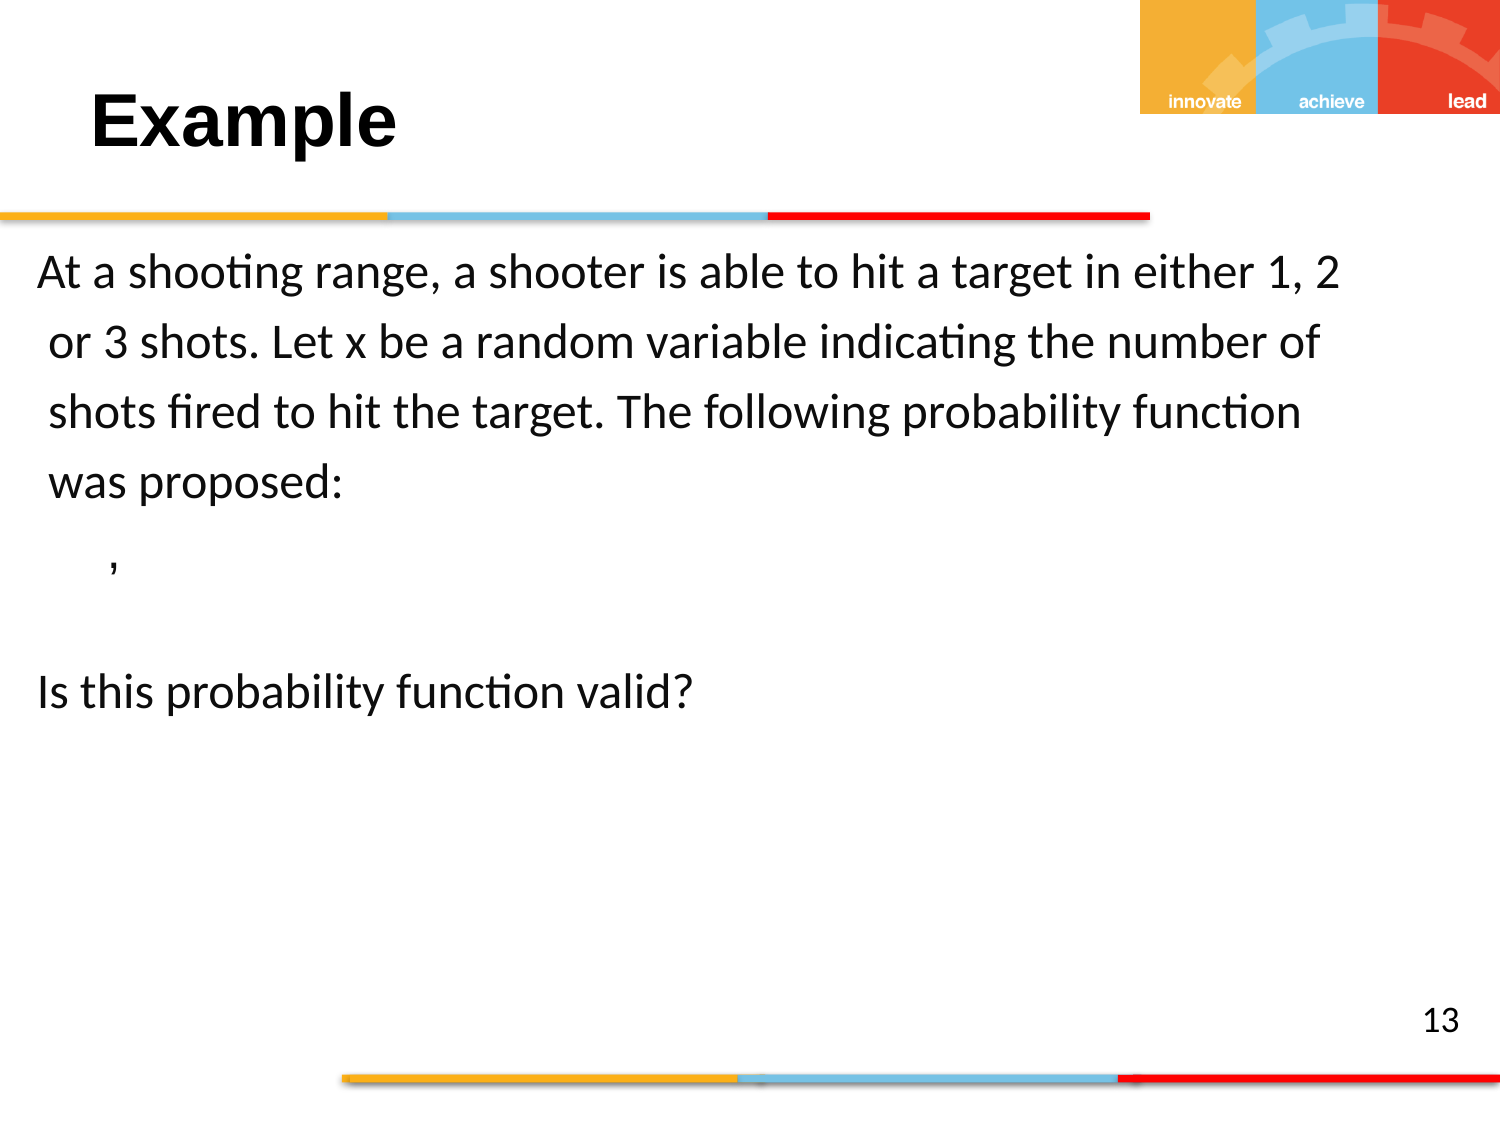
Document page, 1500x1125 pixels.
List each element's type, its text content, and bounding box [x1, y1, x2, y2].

text_box 13 [1378, 987, 1475, 1048]
title Example [75, 45, 913, 188]
picture [1140, 0, 1500, 114]
